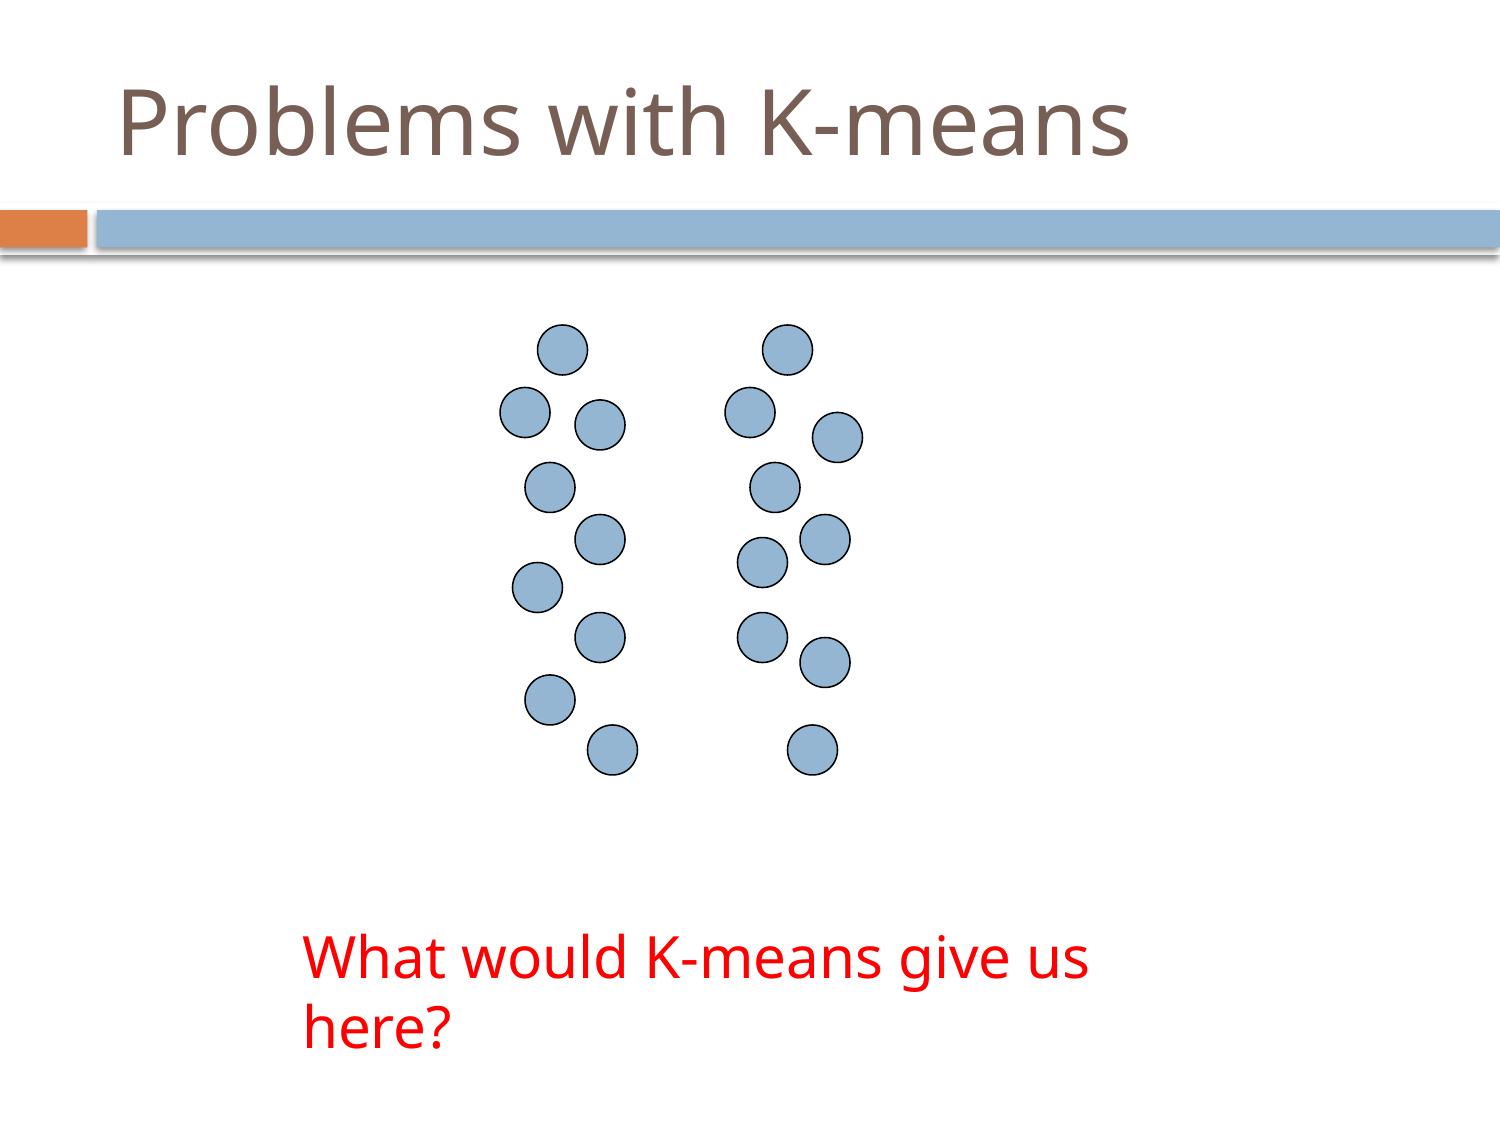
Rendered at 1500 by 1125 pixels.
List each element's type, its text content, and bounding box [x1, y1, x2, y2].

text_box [499, 324, 863, 776]
text_box What would K-means give us here? [287, 912, 1263, 1068]
title Problems with K-means [100, 37, 1438, 200]
